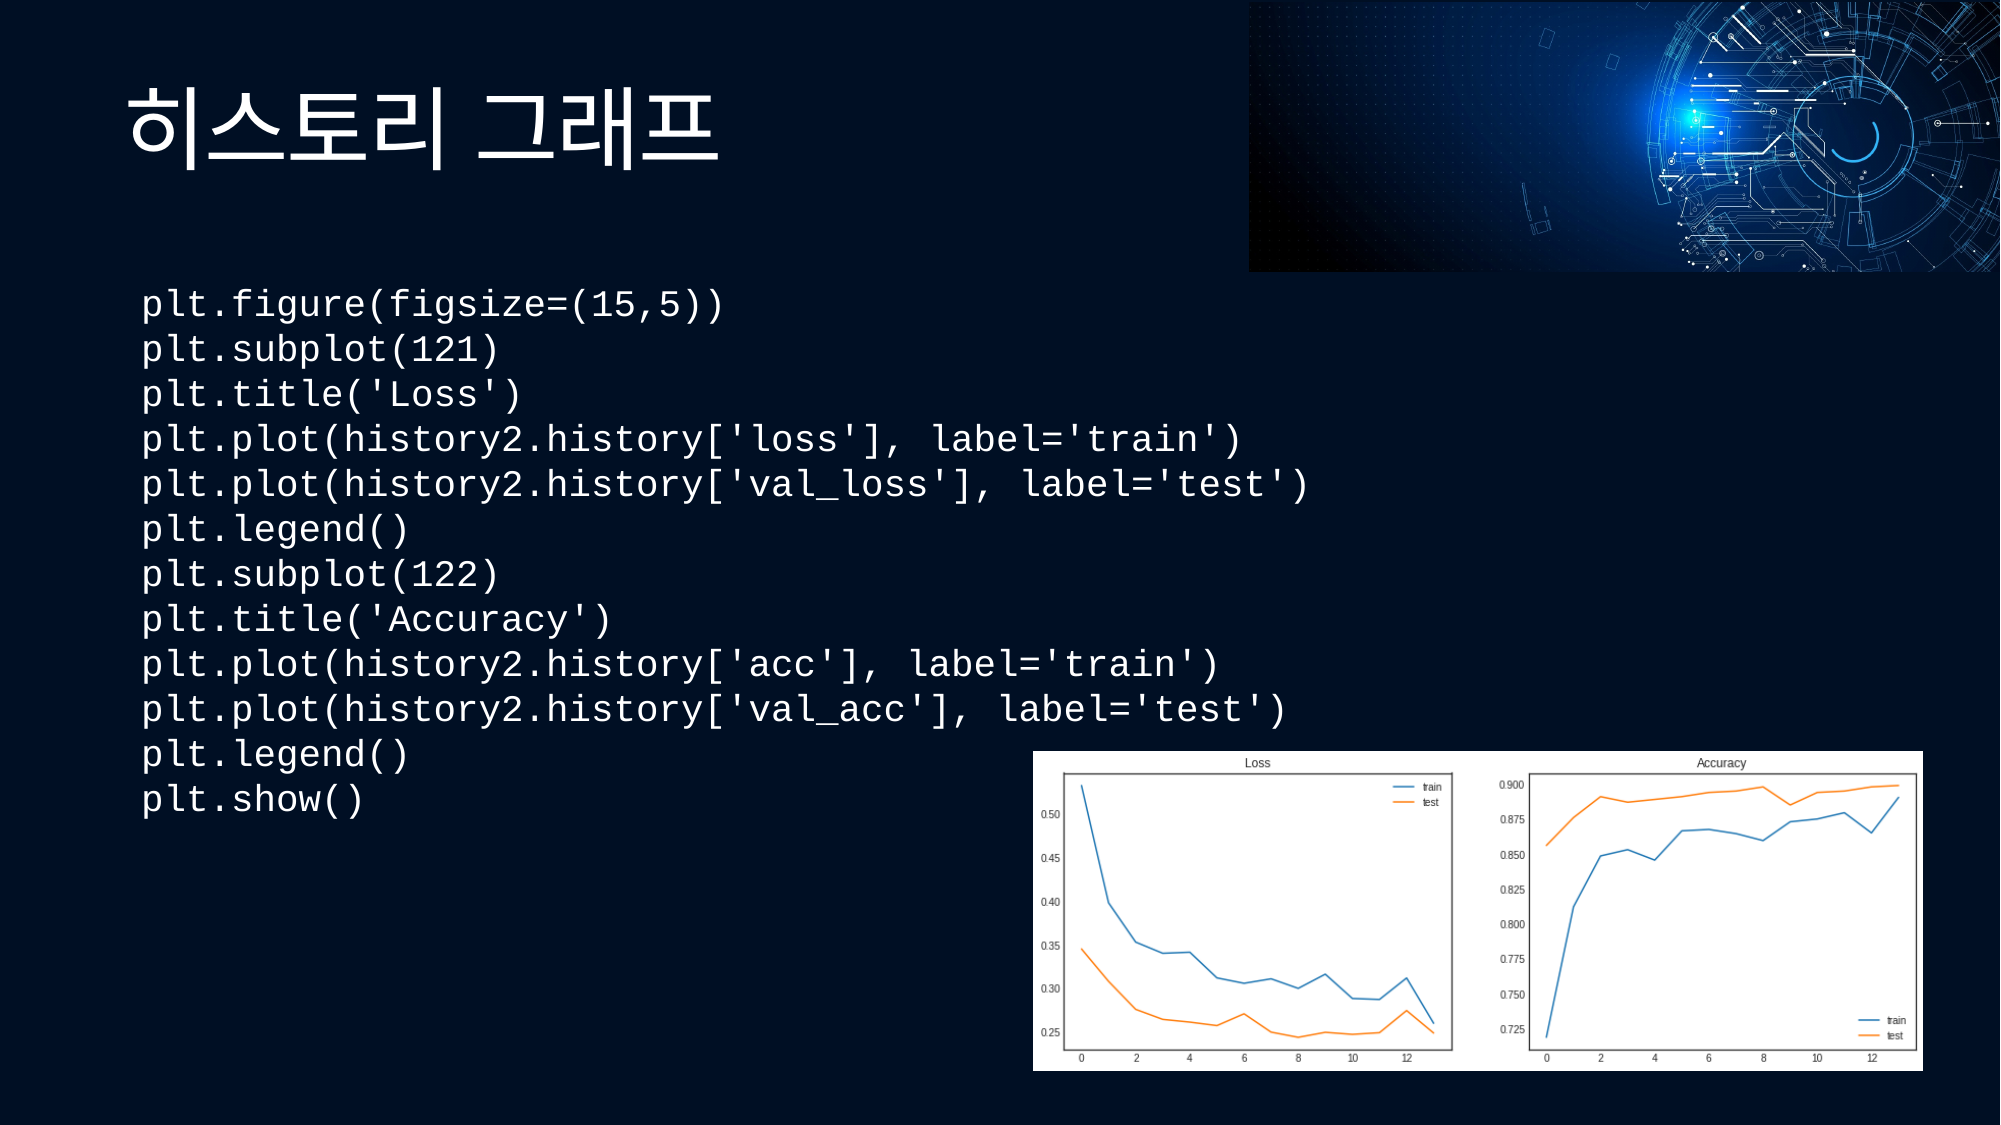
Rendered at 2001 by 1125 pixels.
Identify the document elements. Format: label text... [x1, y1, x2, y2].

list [1033, 750, 1923, 1071]
picture [1875, 2, 2000, 272]
list plt.figure(figsize=(15,5)) plt.subplot(121) plt.title('Loss') plt.plot(history2.history['loss'], label='train') plt.plot(history2.history['val_loss'], label='test') plt.legend() plt.subplot(122) plt.title('Accuracy') plt.plot(history2.history['acc'], label='train') plt.plot(history2.history['val_acc'], label='test') plt.legend() plt.show() [110, 271, 1875, 1125]
title 히스토리 그래프 [107, 0, 1875, 272]
